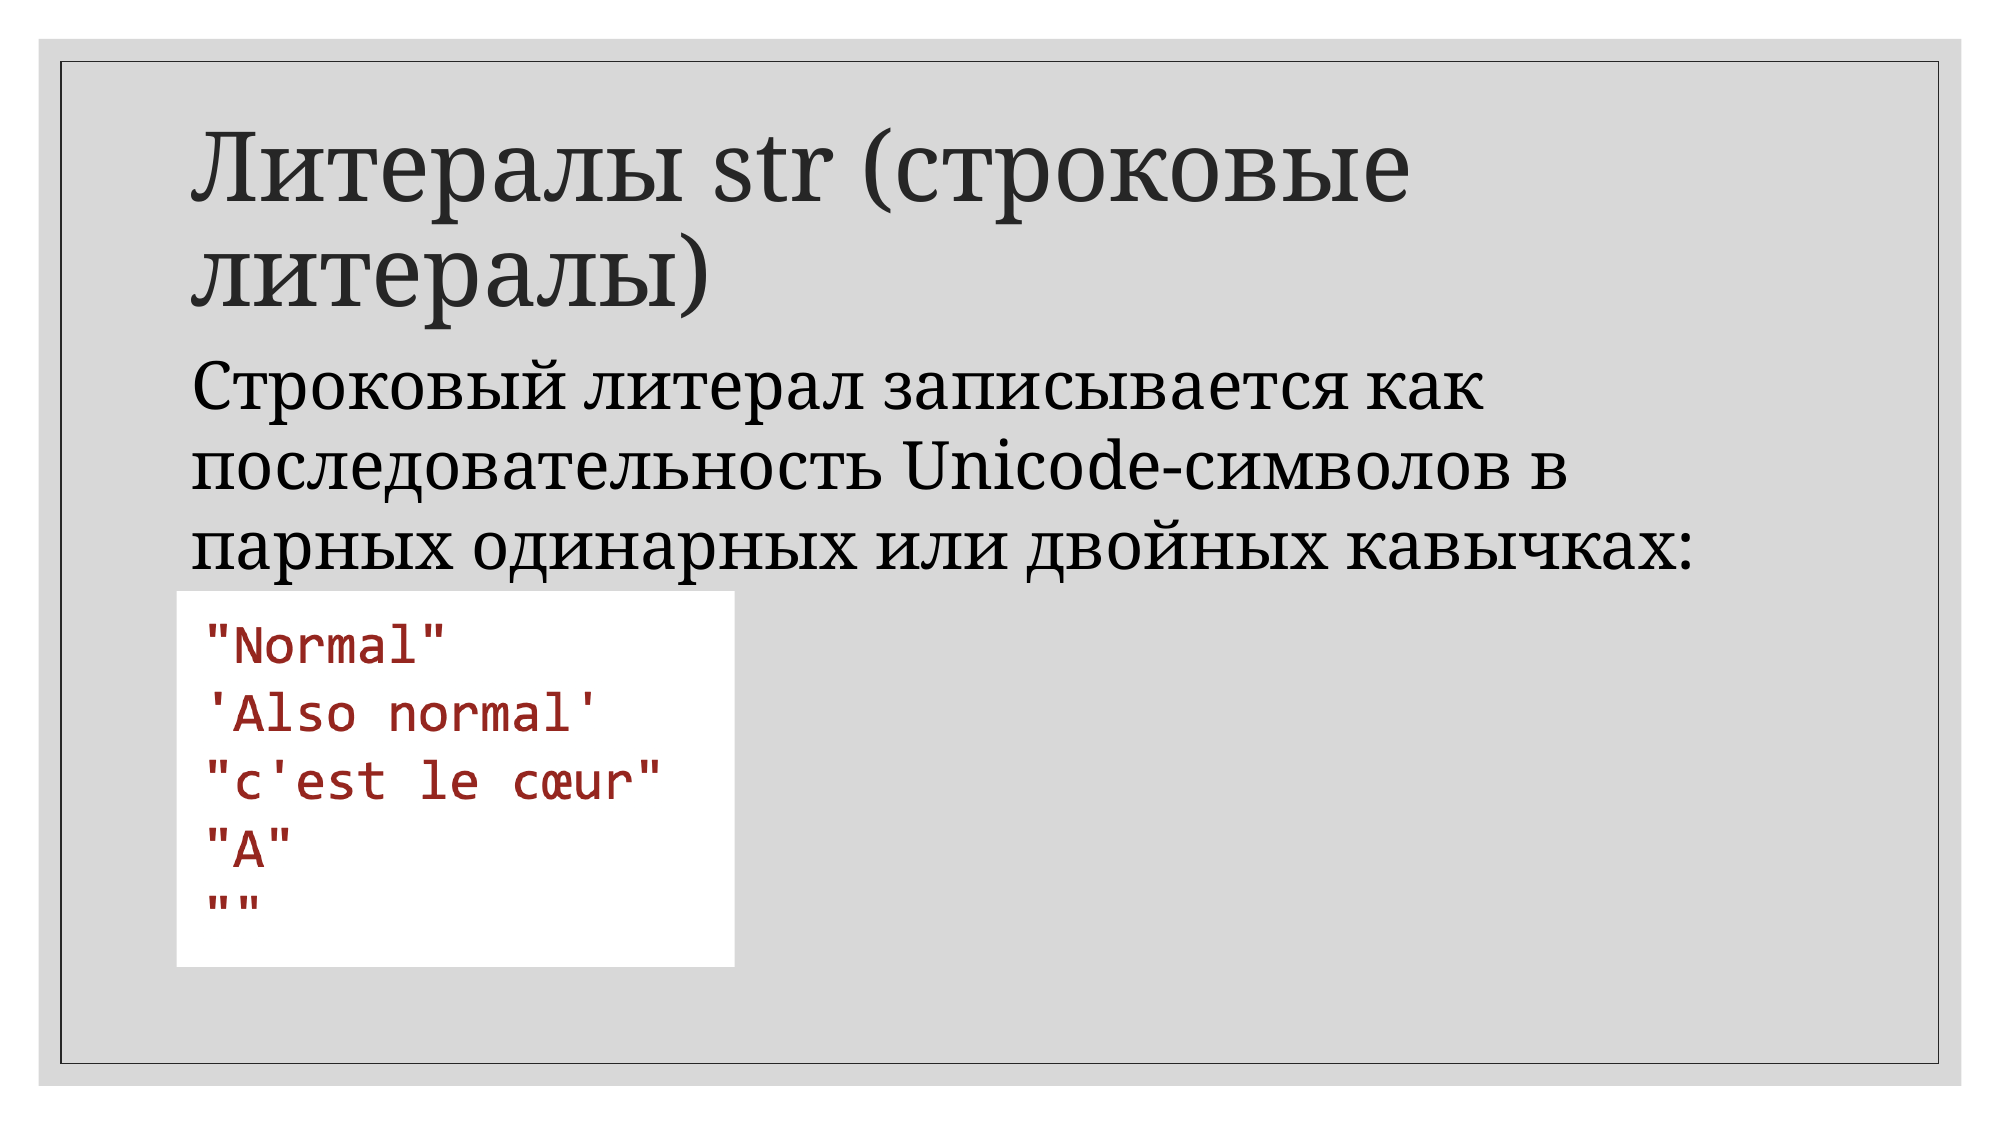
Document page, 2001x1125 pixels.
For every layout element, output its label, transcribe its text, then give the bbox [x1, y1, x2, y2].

text_box Строковый литерал записывается как последовательность Unicode-символов в парных одинарных или двойных кавычках: [176, 335, 1827, 967]
picture [176, 591, 735, 967]
text_box Литералы str (строковые литералы) [176, 109, 1827, 335]
